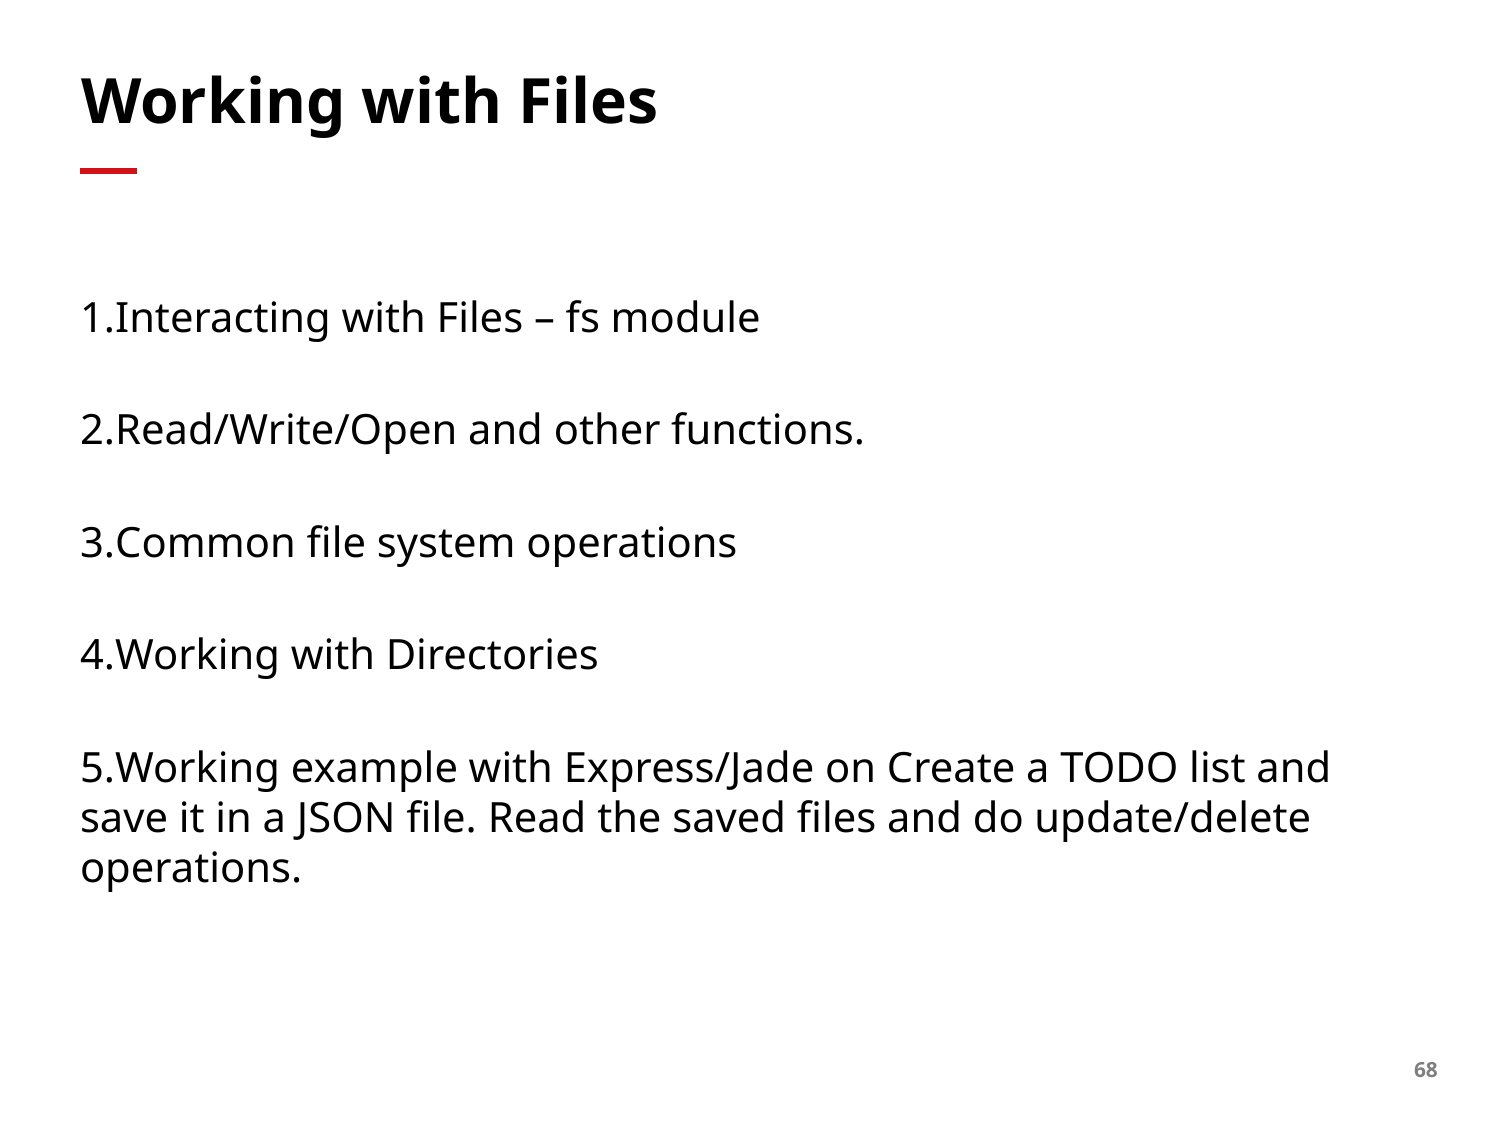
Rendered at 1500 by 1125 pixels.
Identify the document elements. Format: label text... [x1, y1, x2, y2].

list Interacting with Files – fs module Read/Write/Open and other functions. Common file system operations Working with Directories Working example with Express/Jade on Create a TODO list and save it in a JSON file. Read the saved files and do update/delete operations. [79, 234, 1420, 1022]
title Working with Files [81, 68, 1421, 138]
